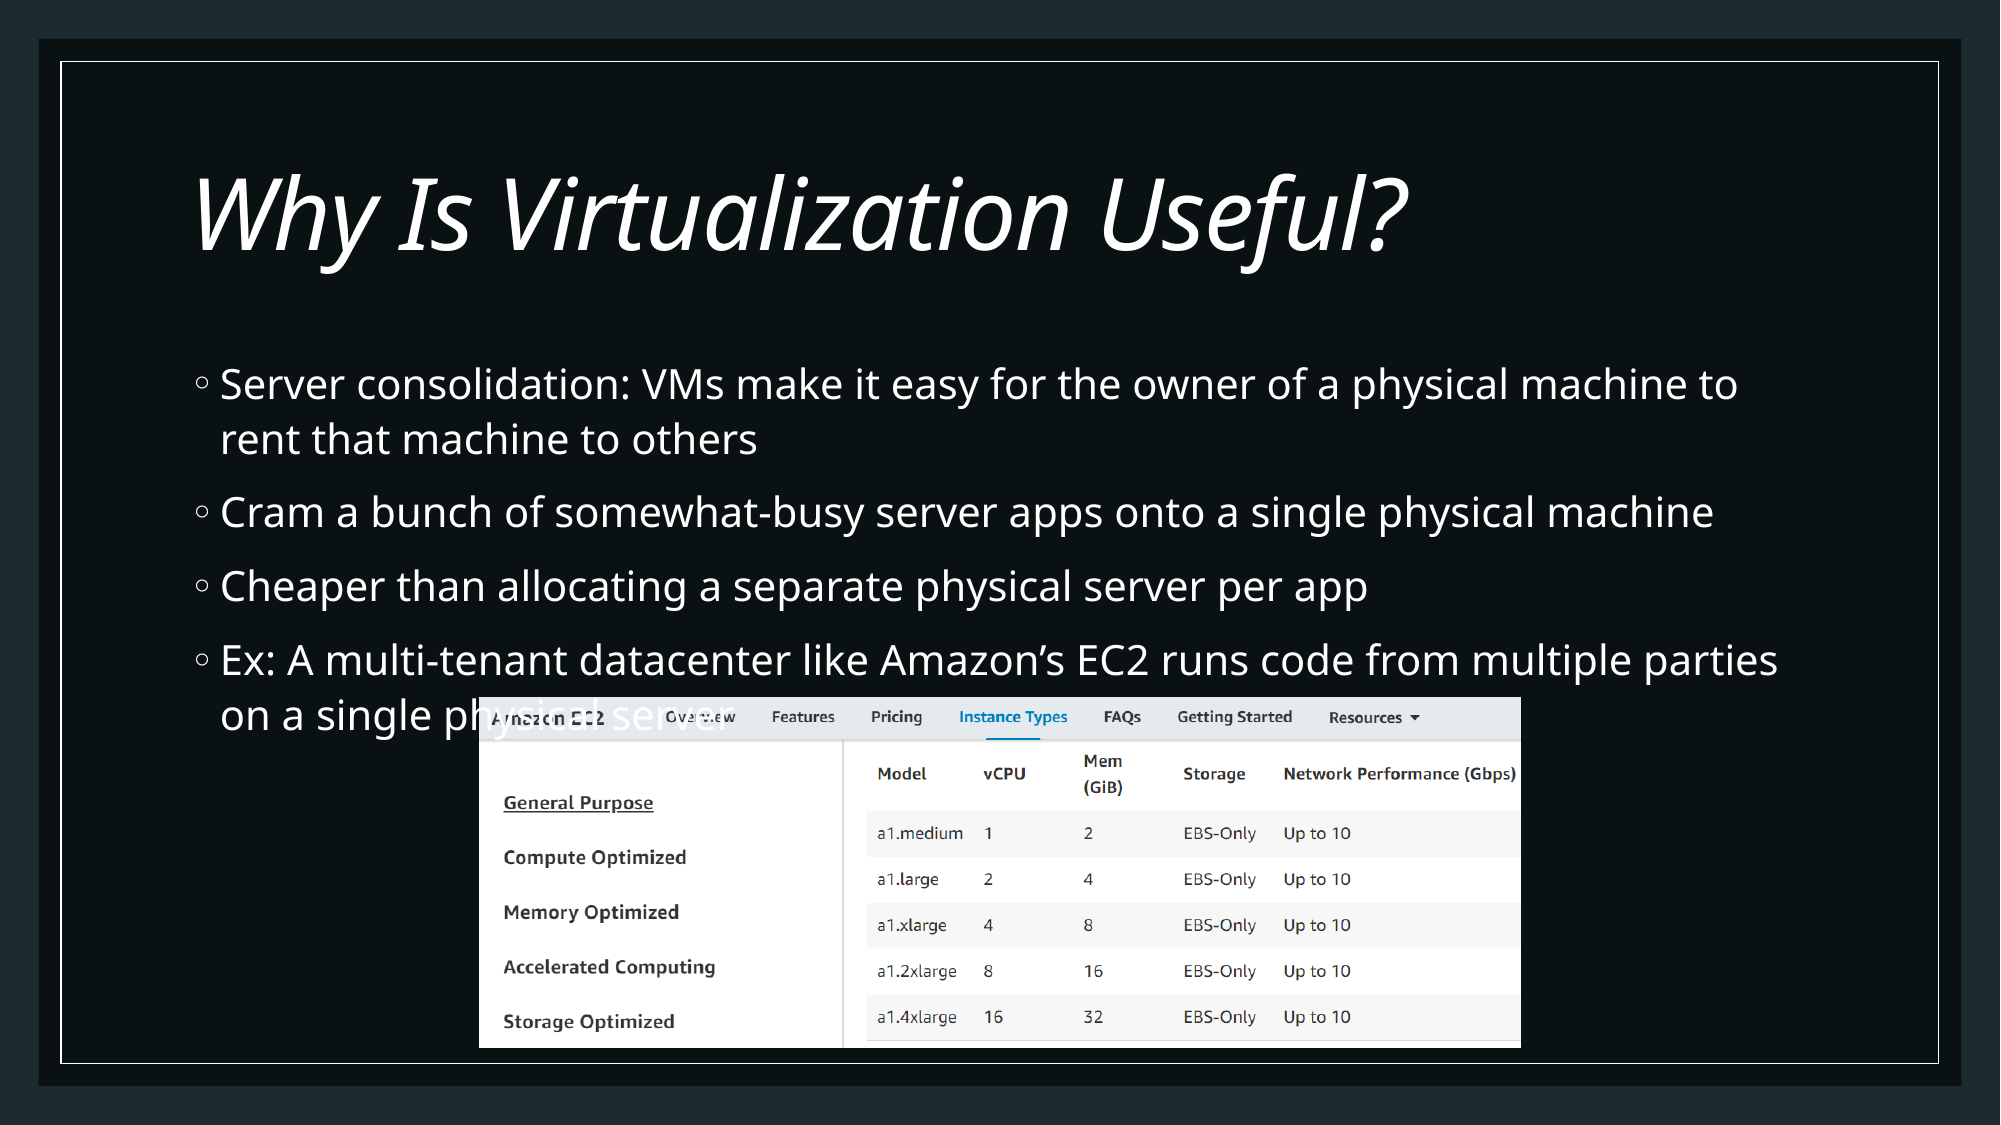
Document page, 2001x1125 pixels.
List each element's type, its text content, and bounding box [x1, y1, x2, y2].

title Why Is Virtualization Useful? [174, 105, 1825, 331]
picture [479, 696, 1521, 1049]
list Server consolidation: VMs make it easy for the owner of a physical machine to rent that machine to others Cram a bunch of somewhat-busy server apps onto a single physical machine Cheaper than allocating a separate physical server per app Ex: A multi-tenant datacenter like Amazon’s EC2 runs code from multiple parties on a single physical server [174, 345, 1825, 977]
